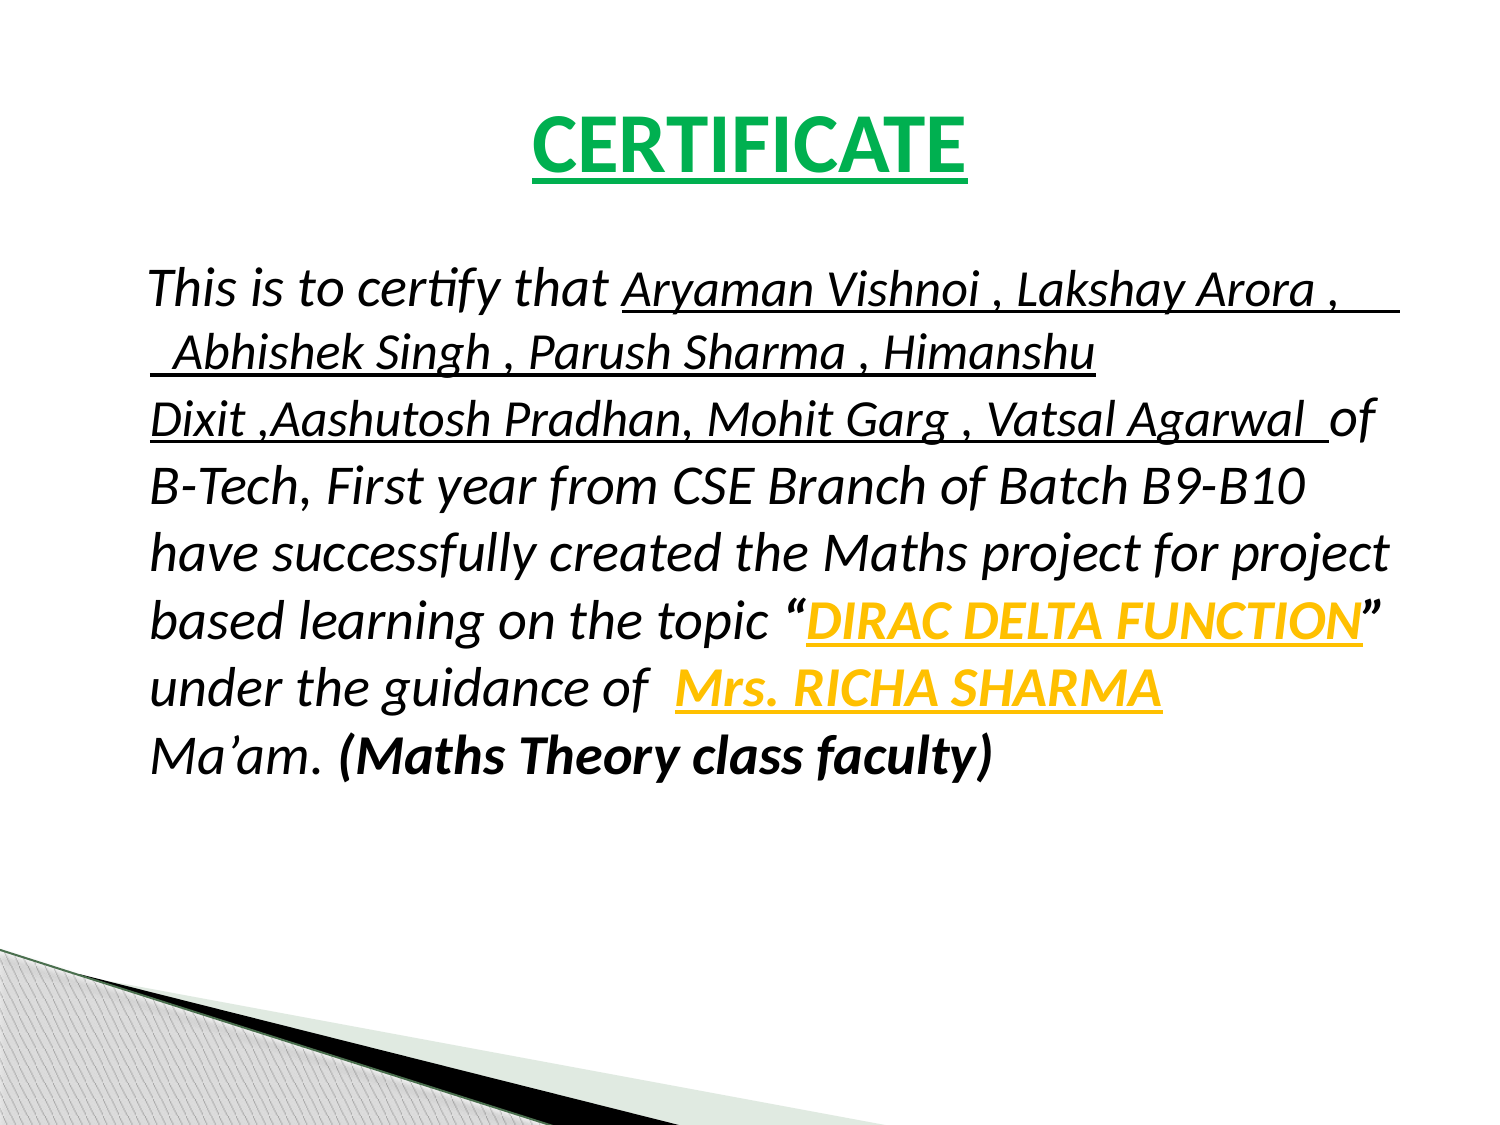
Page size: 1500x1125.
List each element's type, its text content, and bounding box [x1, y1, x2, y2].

title CERTIFICATE [75, 45, 1425, 233]
list This is to certify that Aryaman Vishnoi , Lakshay Arora , Abhishek Singh , Parush Sharma , Himanshu Dixit ,Aashutosh Pradhan, Mohit Garg , Vatsal Agarwal of B-Tech, First year from CSE Branch of Batch B9-B10 have successfully created the Maths project for project based learning on the topic “DIRAC DELTA FUNCTION” under the guidance of Mrs. RICHA SHARMA Ma’am. (Maths Theory class faculty) [75, 243, 1425, 986]
